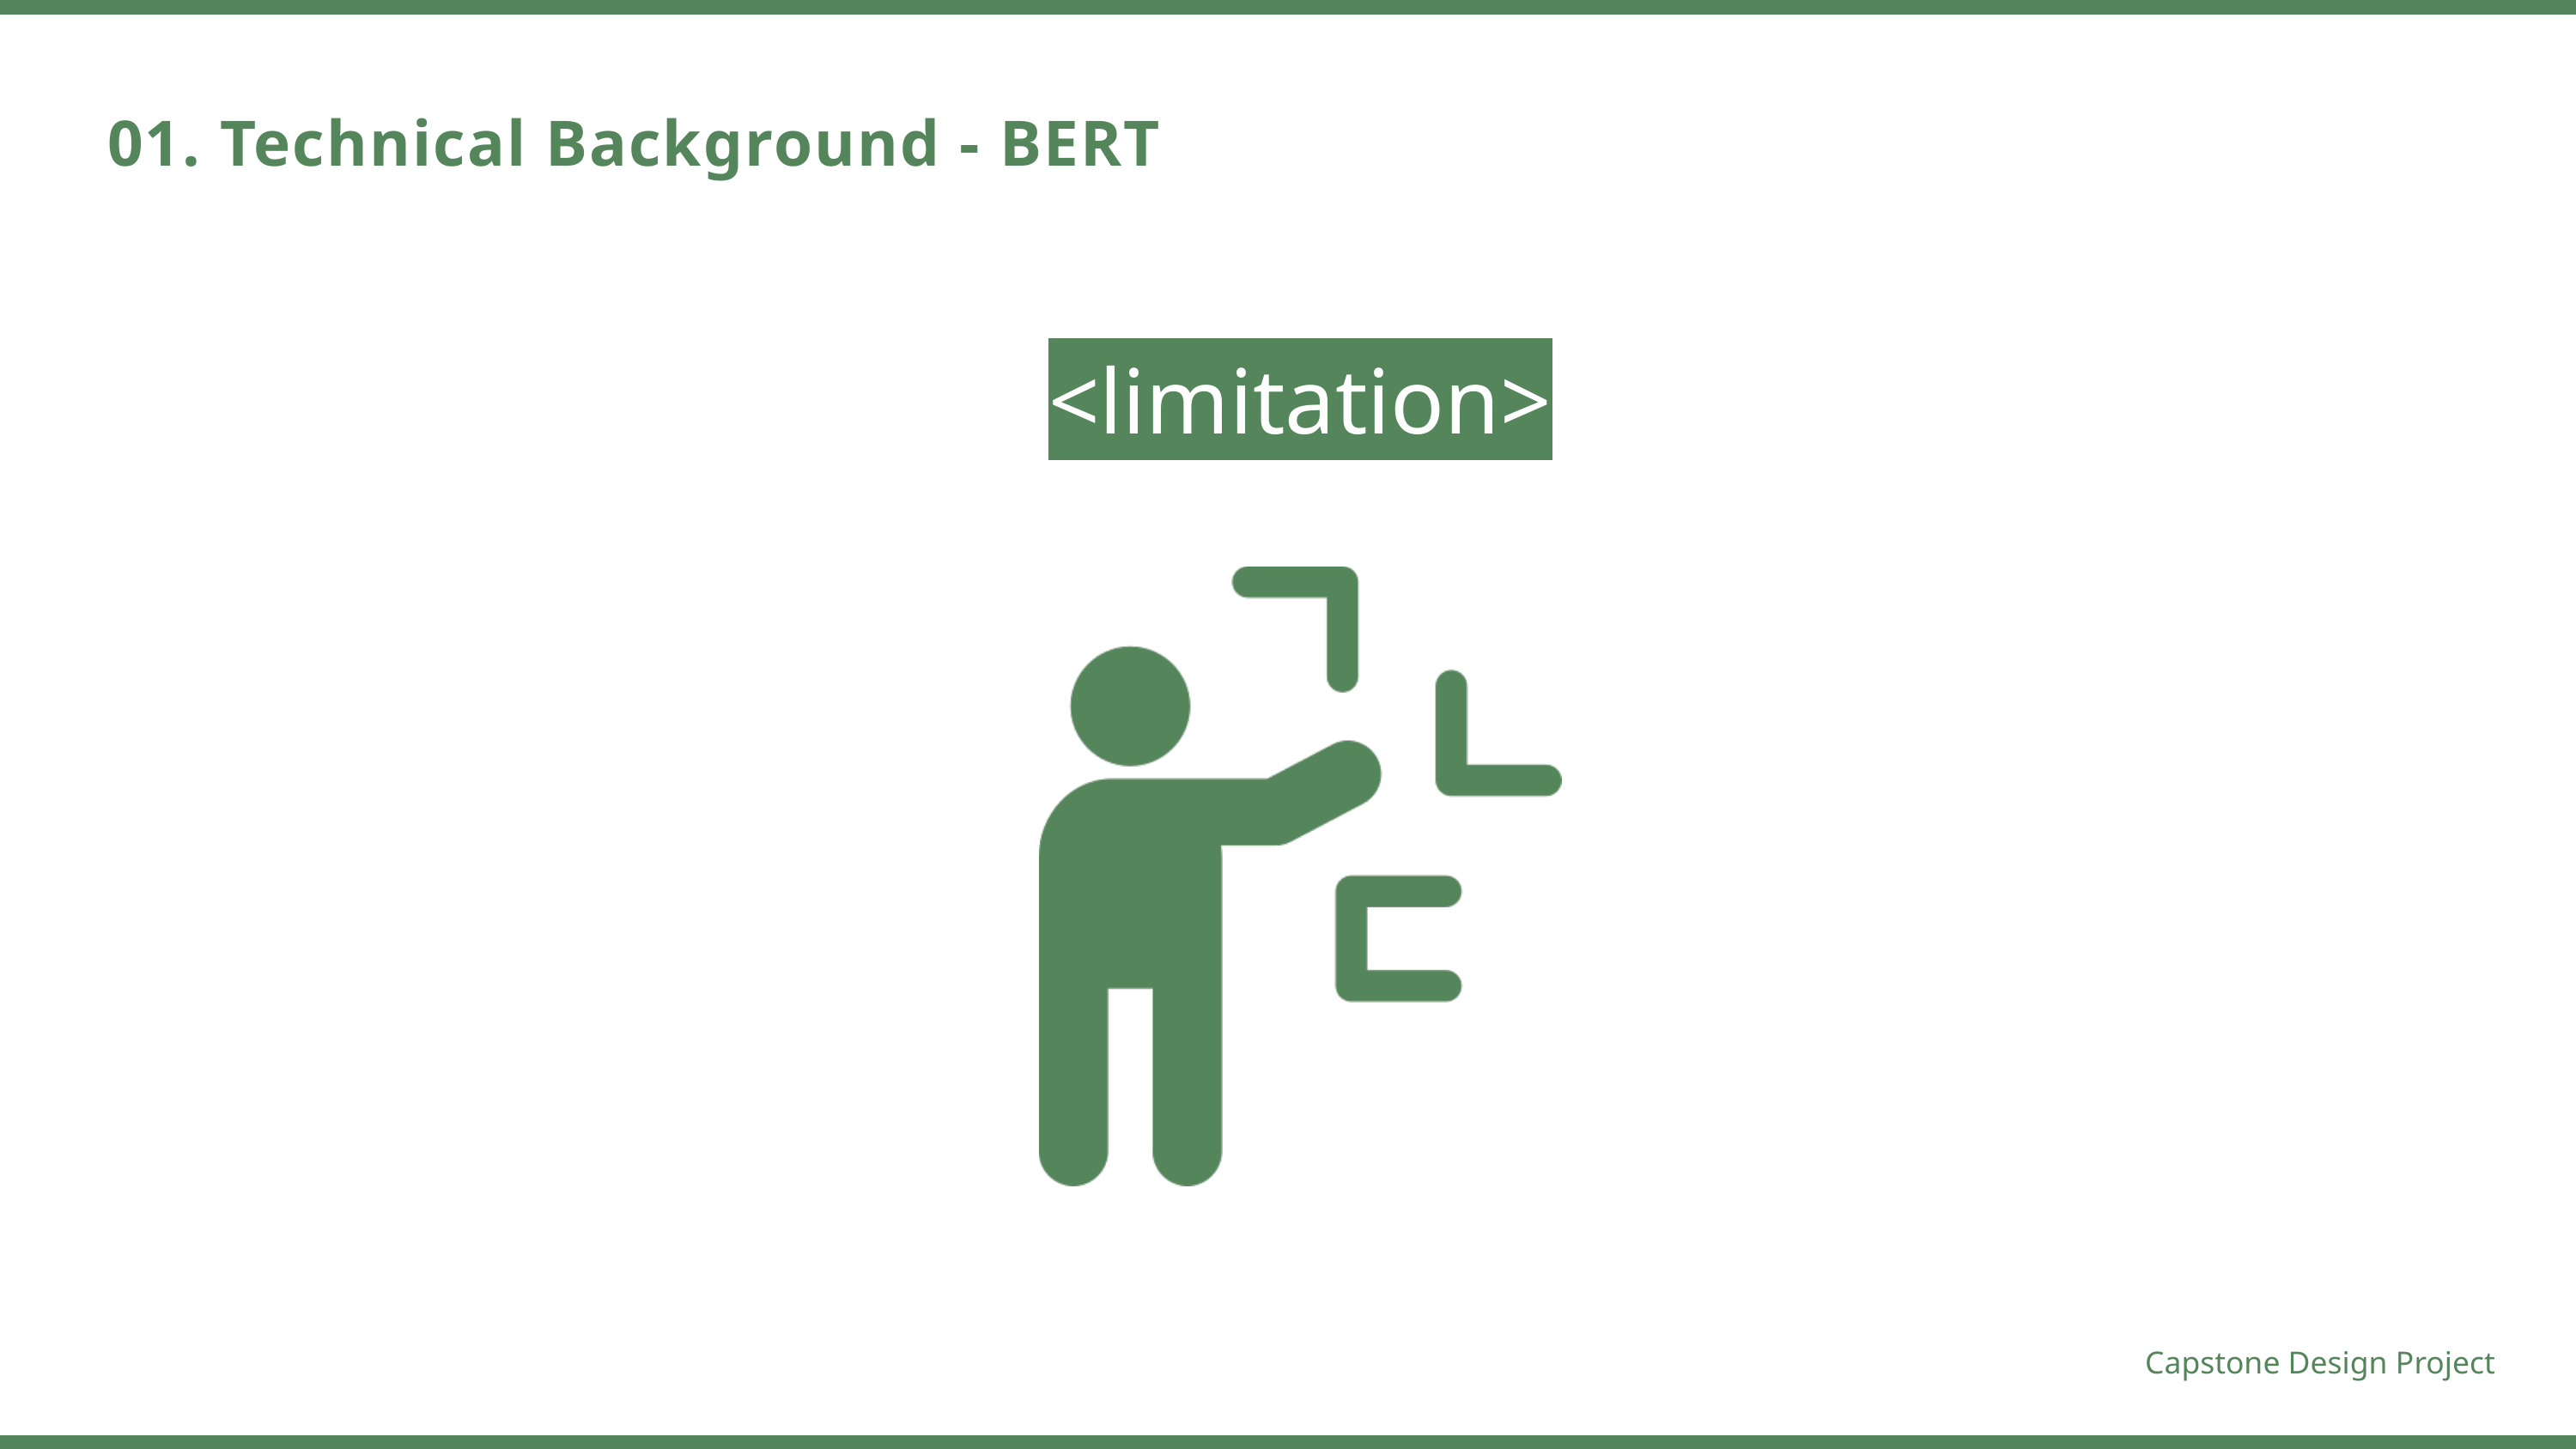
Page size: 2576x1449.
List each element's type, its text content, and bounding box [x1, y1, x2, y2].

text_box Capstone Design Project [1969, 1344, 2496, 1388]
picture [0, 0, 2576, 15]
text_box 01. Technical Background - BERT [106, 100, 1301, 188]
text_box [767, 326, 1834, 1186]
picture [0, 1435, 2576, 1449]
